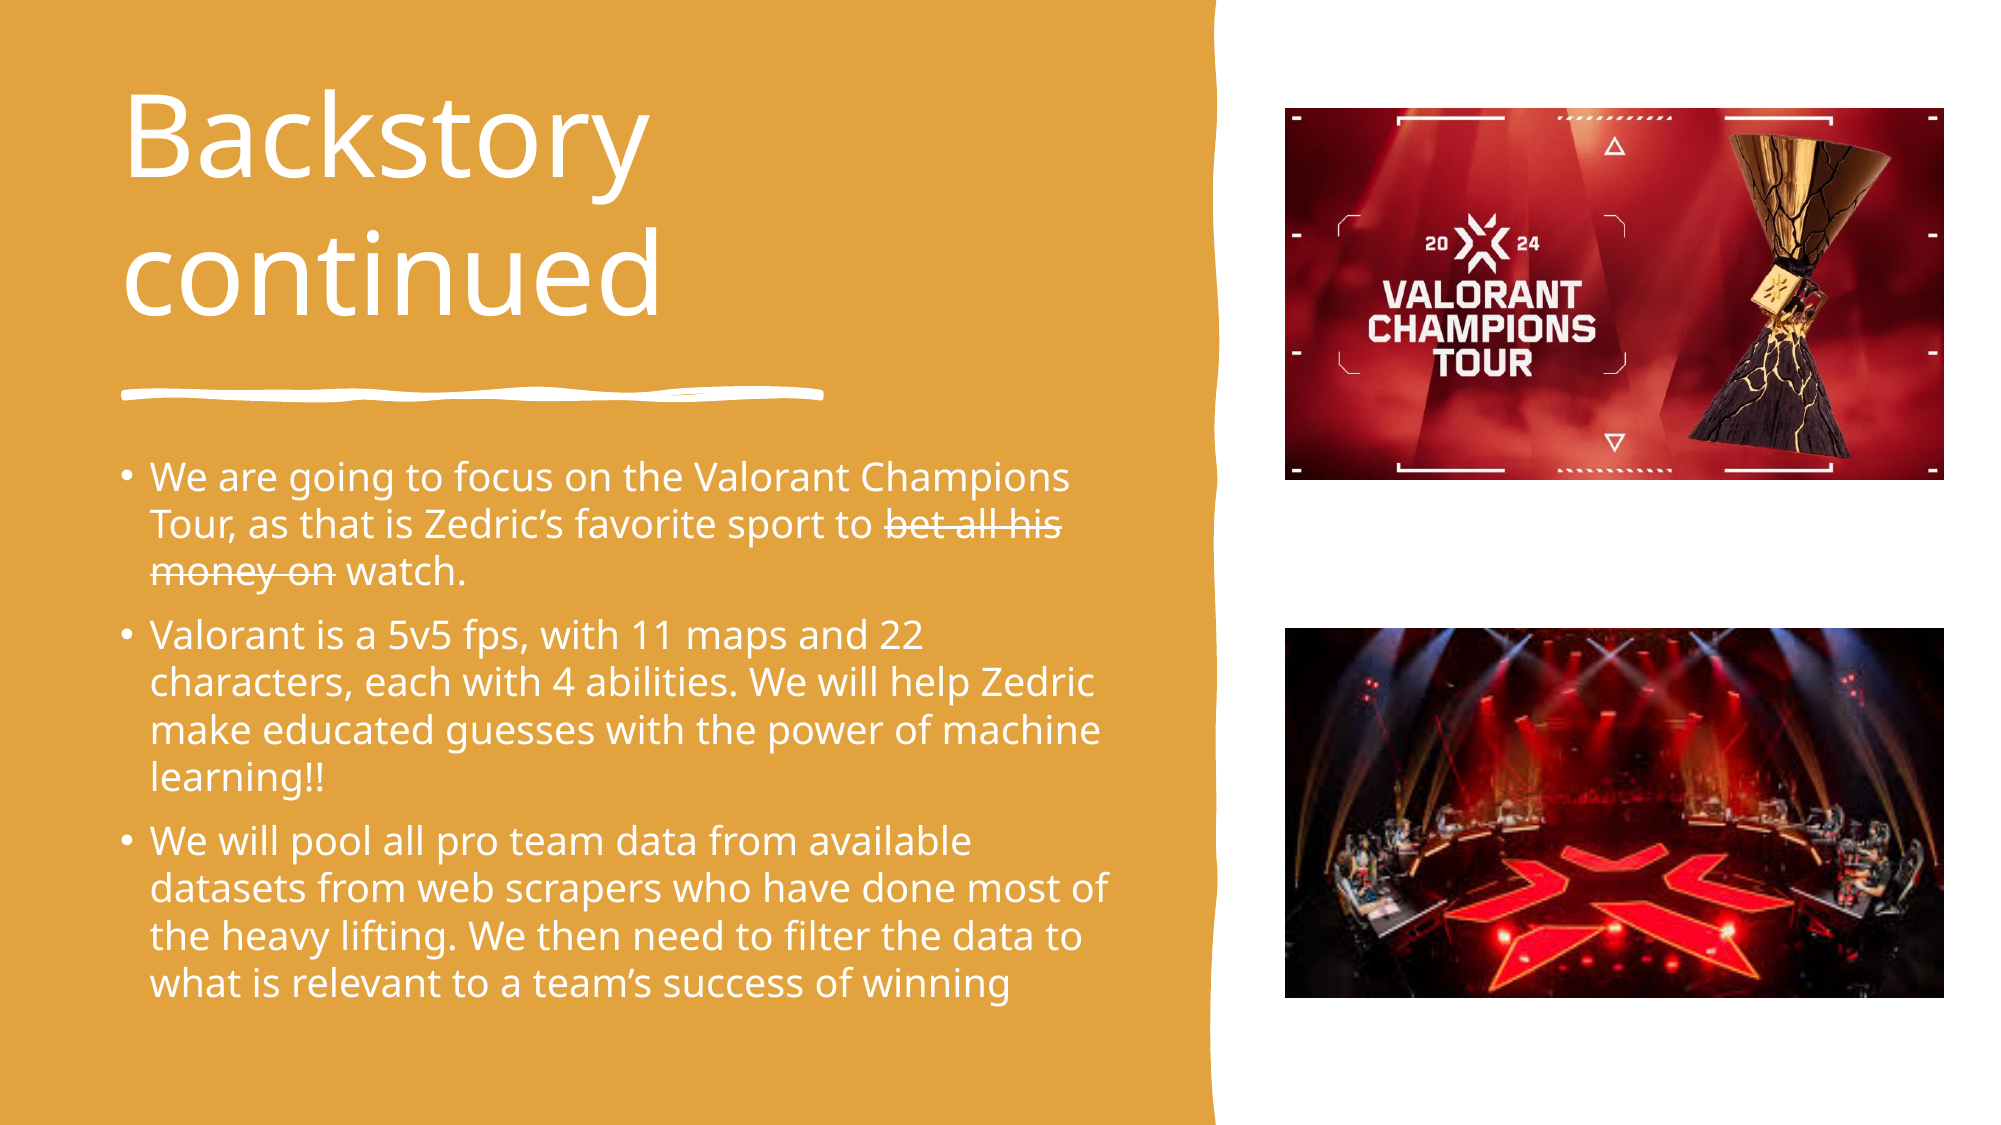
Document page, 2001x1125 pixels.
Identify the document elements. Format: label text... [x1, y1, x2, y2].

text_box [1212, 0, 2000, 1125]
picture [1285, 108, 1944, 480]
picture [1285, 628, 1944, 998]
title Backstory continued [105, 53, 1129, 347]
text_box [0, 0, 1221, 1125]
list We are going to focus on the Valorant Champions Tour, as that is Zedric’s favorite sport to bet all his money on watch. Valorant is a 5v5 fps, with 11 maps and 22 characters, each with 4 abilities. We will help Zedric make educated guesses with the power of machine learning!! We will pool all pro team data from available datasets from web scrapers who have done most of the heavy lifting. We then need to filter the data to what is relevant to a team’s success of winning [105, 443, 1129, 1016]
text_box [123, 388, 822, 401]
